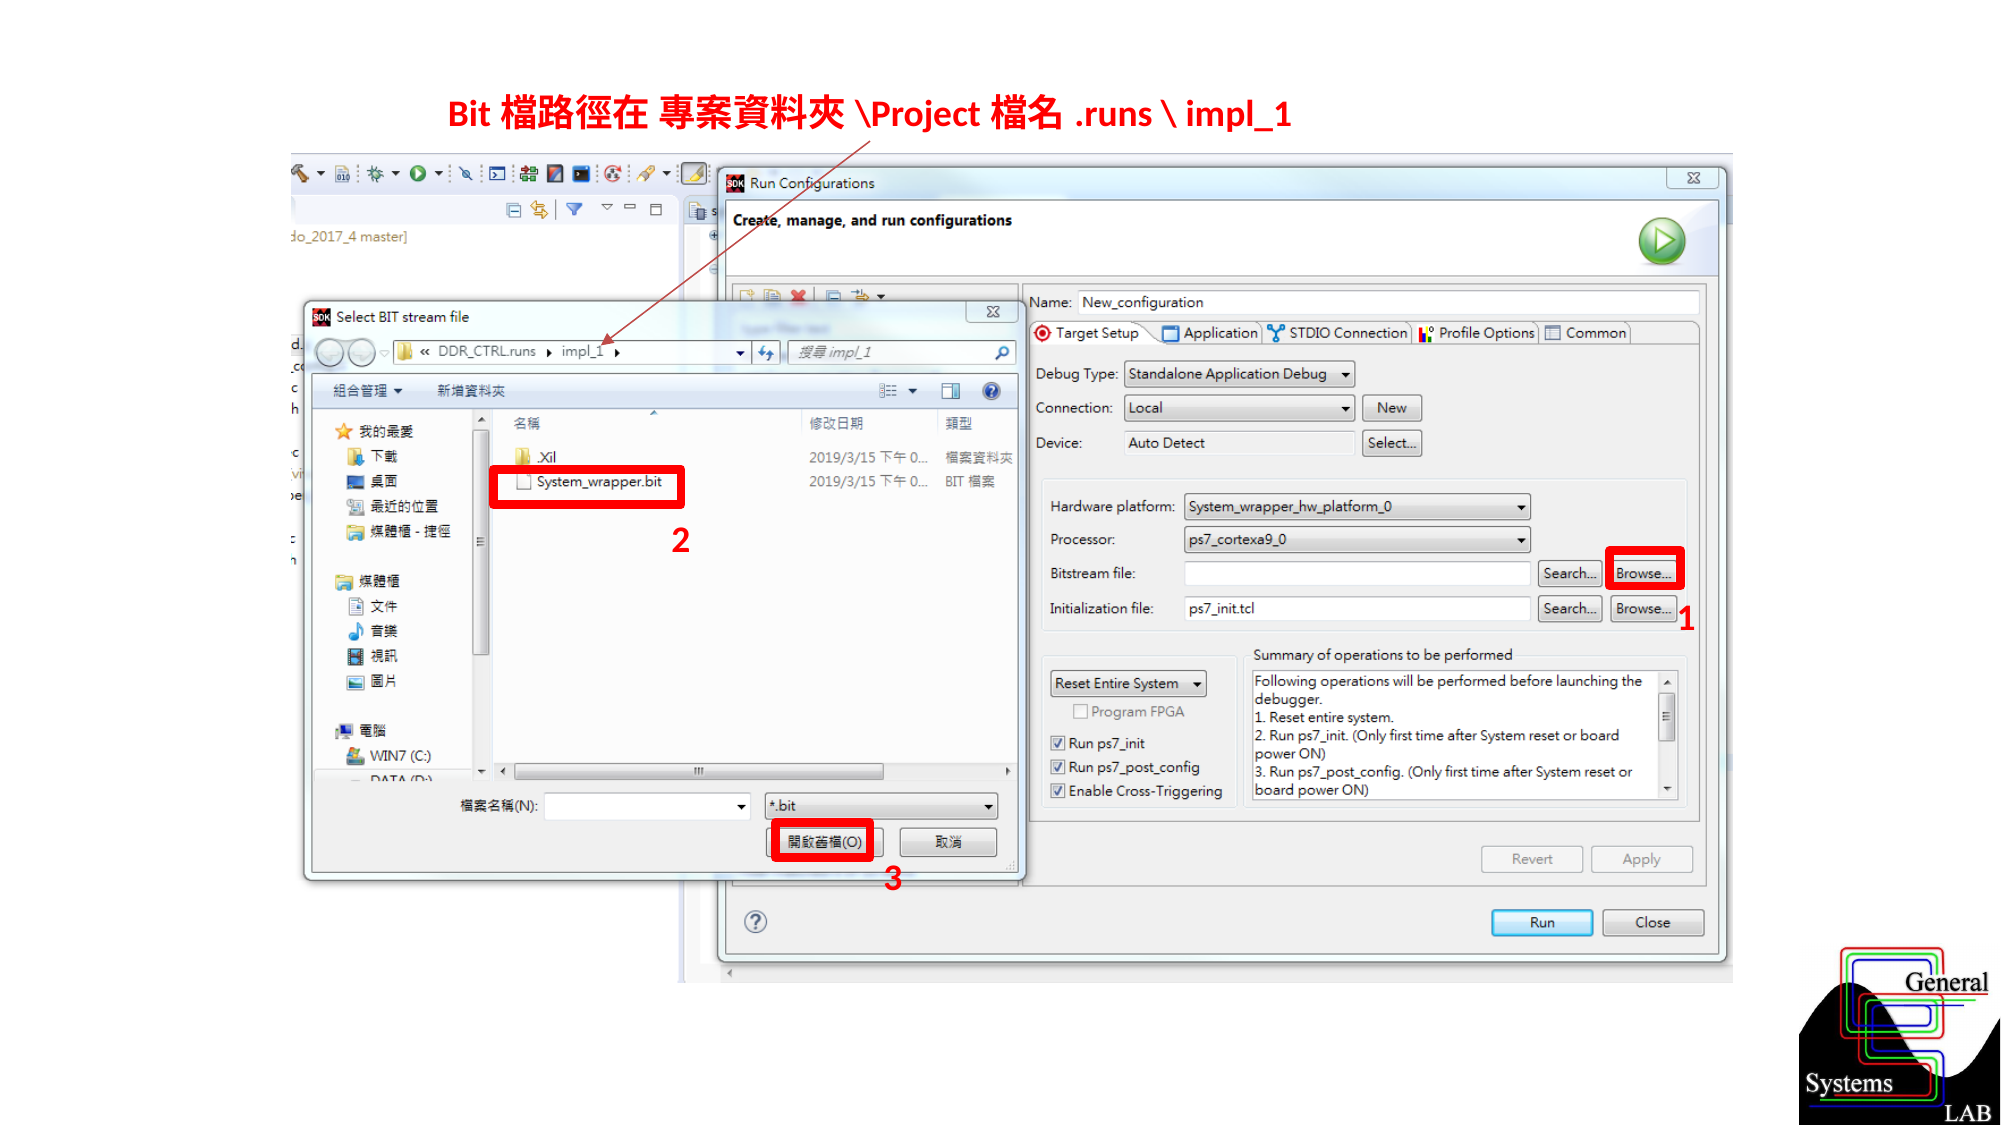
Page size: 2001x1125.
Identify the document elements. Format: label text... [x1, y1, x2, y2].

picture [290, 153, 1733, 984]
text_box Bit檔路徑在 專案資料夾\Project檔名.runs \ impl_1 [433, 81, 1307, 142]
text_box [600, 141, 871, 346]
picture [1799, 943, 2001, 1125]
